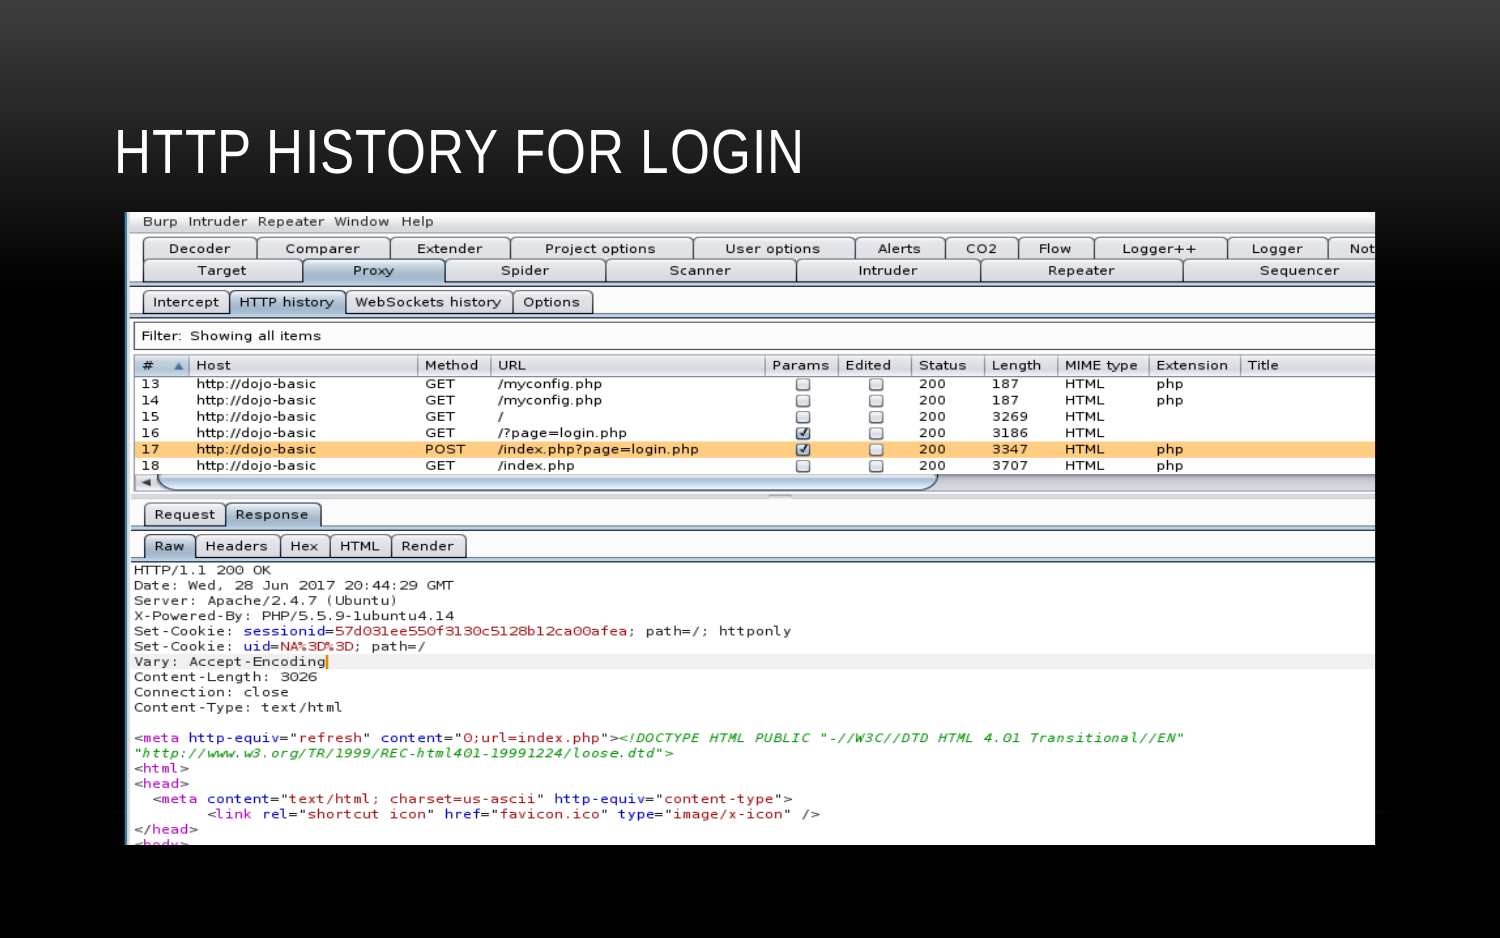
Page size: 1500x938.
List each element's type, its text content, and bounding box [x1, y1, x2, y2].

title HTTP History For Login [99, 37, 1400, 194]
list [124, 211, 1376, 845]
picture [0, 0, 1500, 938]
